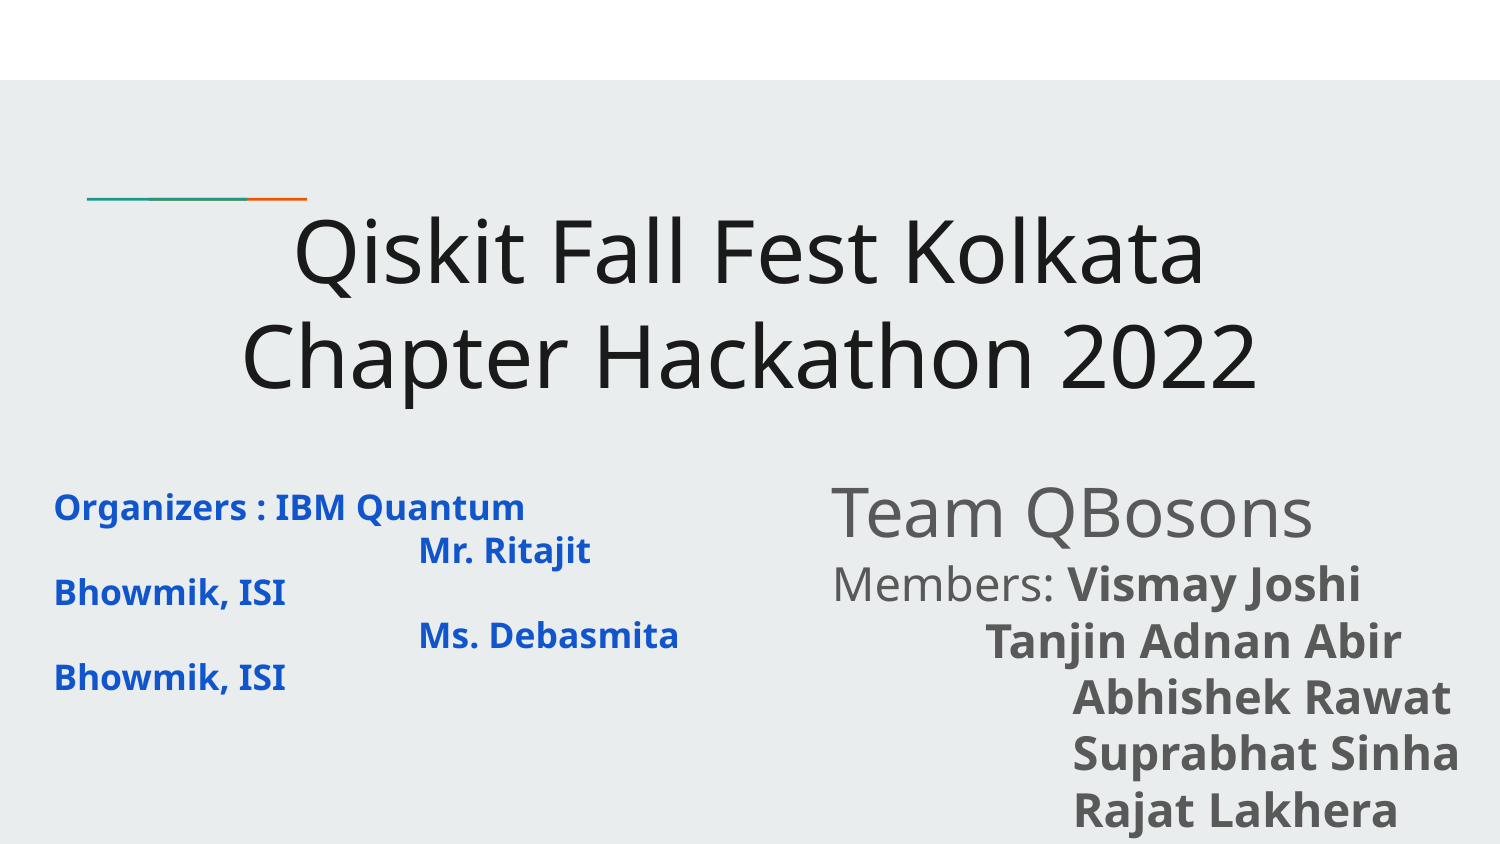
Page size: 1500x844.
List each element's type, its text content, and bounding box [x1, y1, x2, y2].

subtitle Members: Vismay Joshi Tanjin Adnan Abir Abhishek Rawat Suprabhat Sinha Rajat Lakhera [816, 539, 1483, 844]
title Qiskit Fall Fest Kolkata Chapter Hackathon 2022 [119, 180, 1381, 454]
subtitle Team QBosons [816, 453, 1483, 539]
text_box Organizers : IBM Quantum Mr. Ritajit Bhowmik, ISI Ms. Debasmita Bhowmik, ISI [38, 470, 727, 713]
